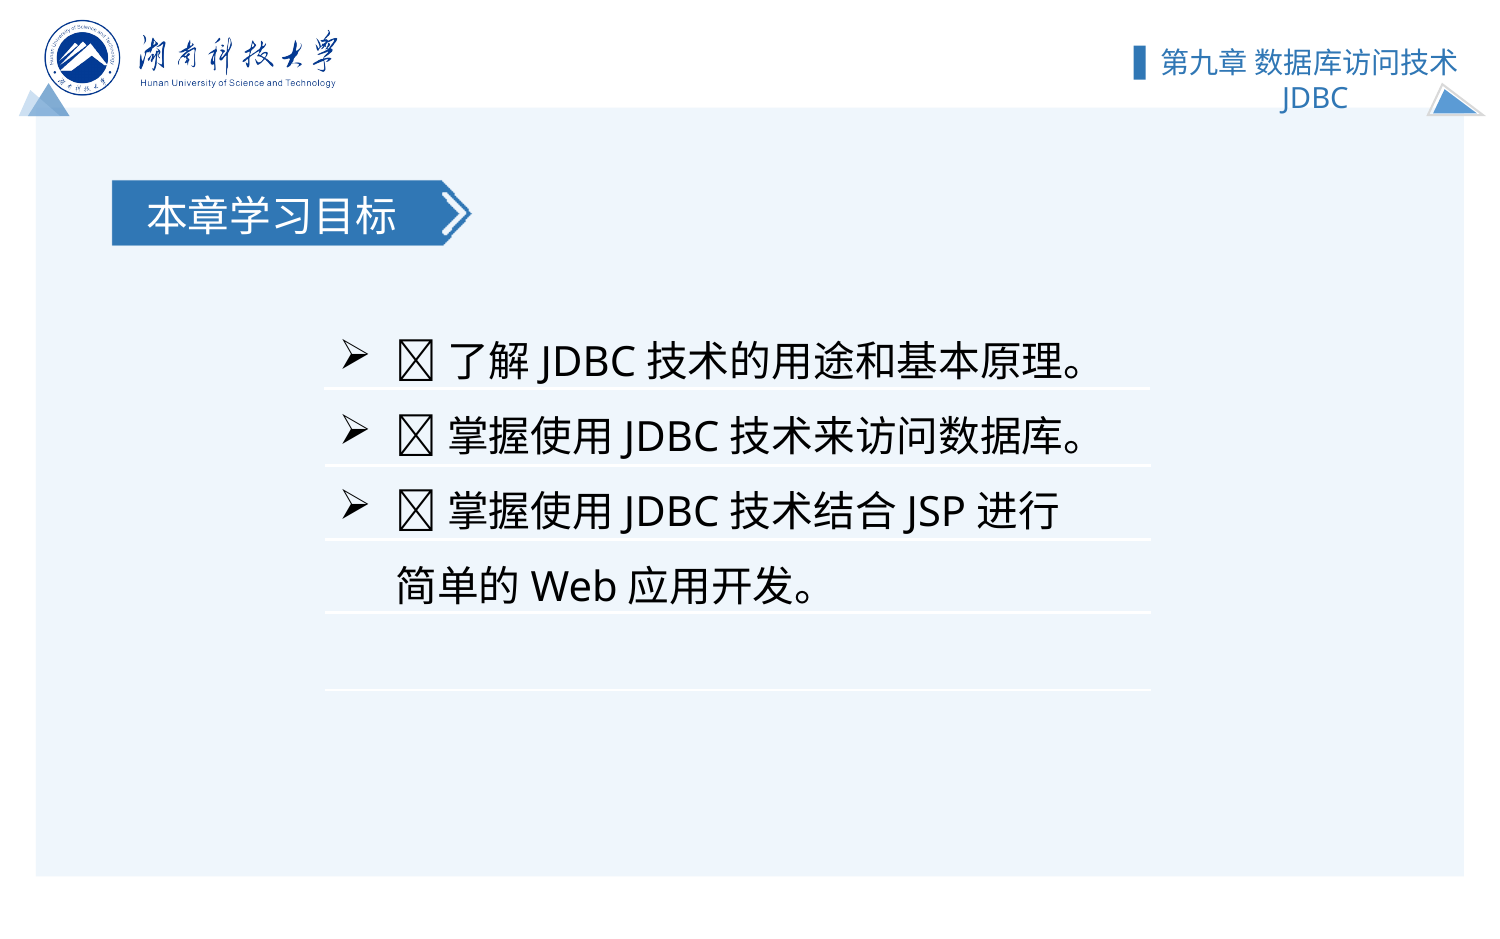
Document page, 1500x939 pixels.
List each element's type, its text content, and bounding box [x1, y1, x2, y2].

text_box 了解JDBC技术的用途和基本原理。 掌握使用JDBC技术来访问数据库。 掌握使用JDBC技术结合JSP进行简单的Web应用开发。 [324, 466, 1106, 538]
picture [23, 16, 348, 99]
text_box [1133, 37, 1486, 124]
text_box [18, 83, 1133, 117]
text_box 了解JDBC技术的用途和基本原理。 掌握使用JDBC技术来访问数据库。 掌握使用JDBC技术结合JSP进行简单的Web应用开发。 [324, 613, 1106, 618]
text_box [35, 117, 1465, 878]
text_box 了解JDBC技术的用途和基本原理。 掌握使用JDBC技术来访问数据库。 掌握使用JDBC技术结合JSP进行简单的Web应用开发。 [324, 390, 1106, 464]
text_box 了解JDBC技术的用途和基本原理。 掌握使用JDBC技术来访问数据库。 掌握使用JDBC技术结合JSP进行简单的Web应用开发。 [324, 302, 1106, 387]
text_box 了解JDBC技术的用途和基本原理。 掌握使用JDBC技术来访问数据库。 掌握使用JDBC技术结合JSP进行简单的Web应用开发。 [324, 540, 1106, 611]
picture [98, 163, 485, 265]
